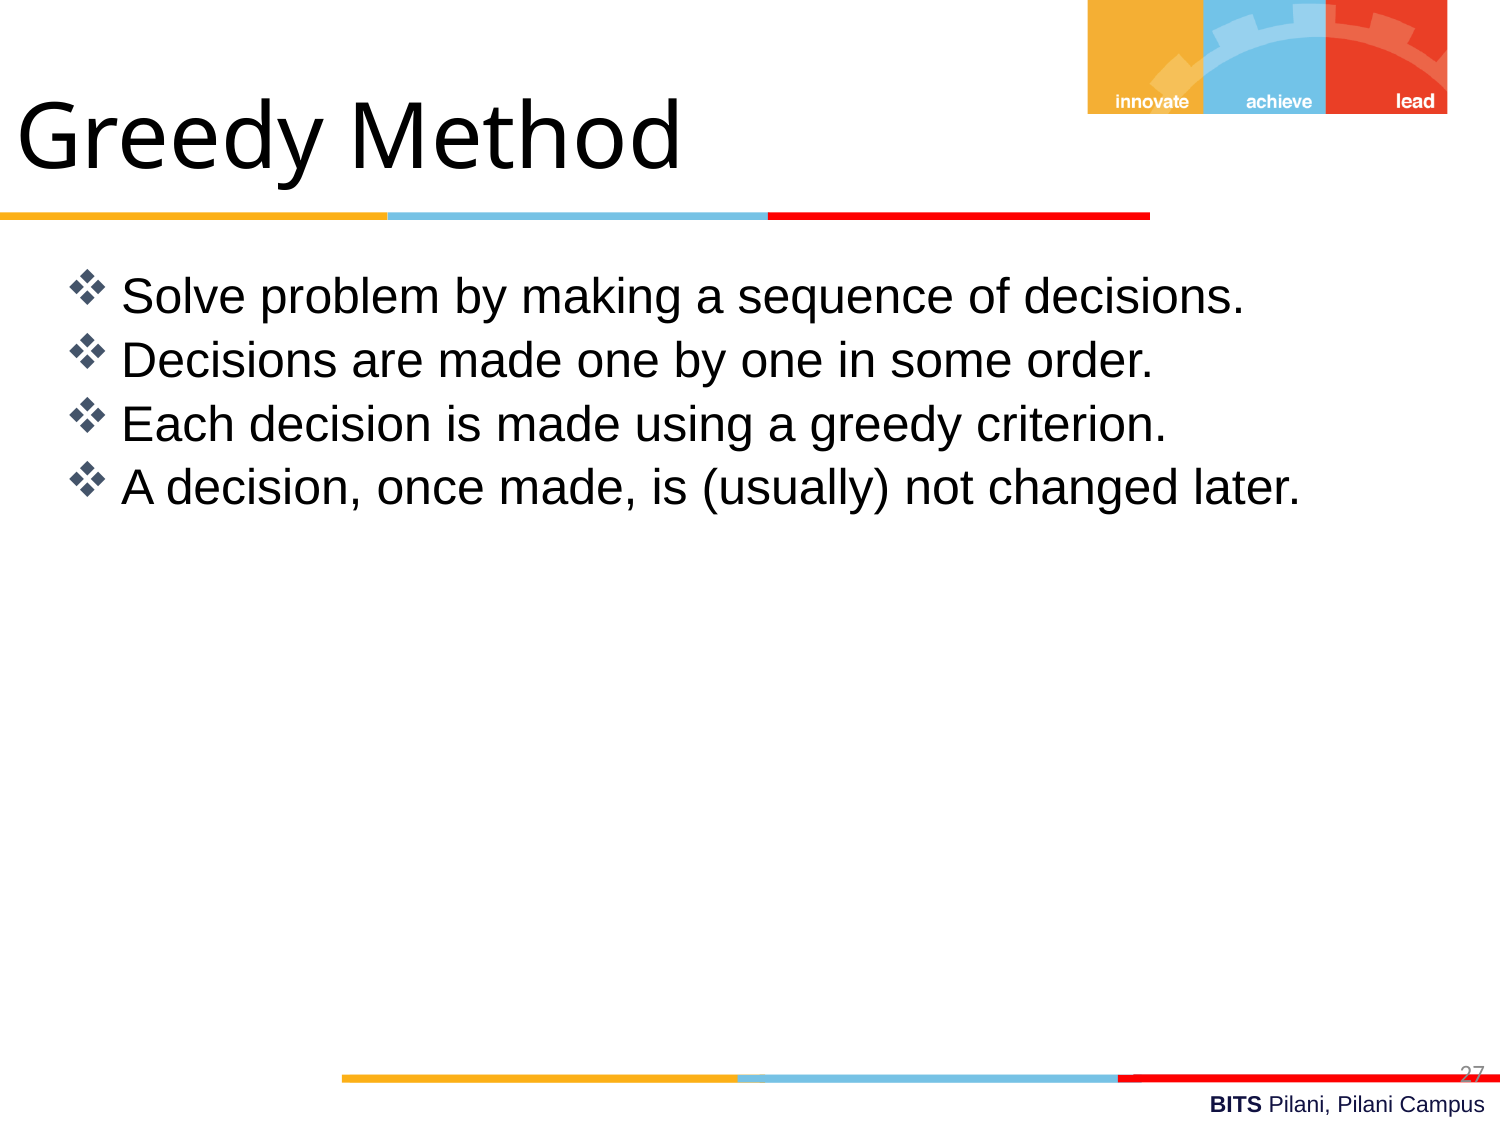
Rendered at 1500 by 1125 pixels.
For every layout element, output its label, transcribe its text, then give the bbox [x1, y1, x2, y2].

slide_number 27 [1149, 1042, 1500, 1103]
list Solve problem by making a sequence of decisions. Decisions are made one by one in some order. Each decision is made using a greedy criterion. A decision, once made, is (usually) not changed later. [50, 262, 1400, 1005]
title Greedy Method [0, 45, 1350, 233]
picture [1087, 0, 1448, 114]
